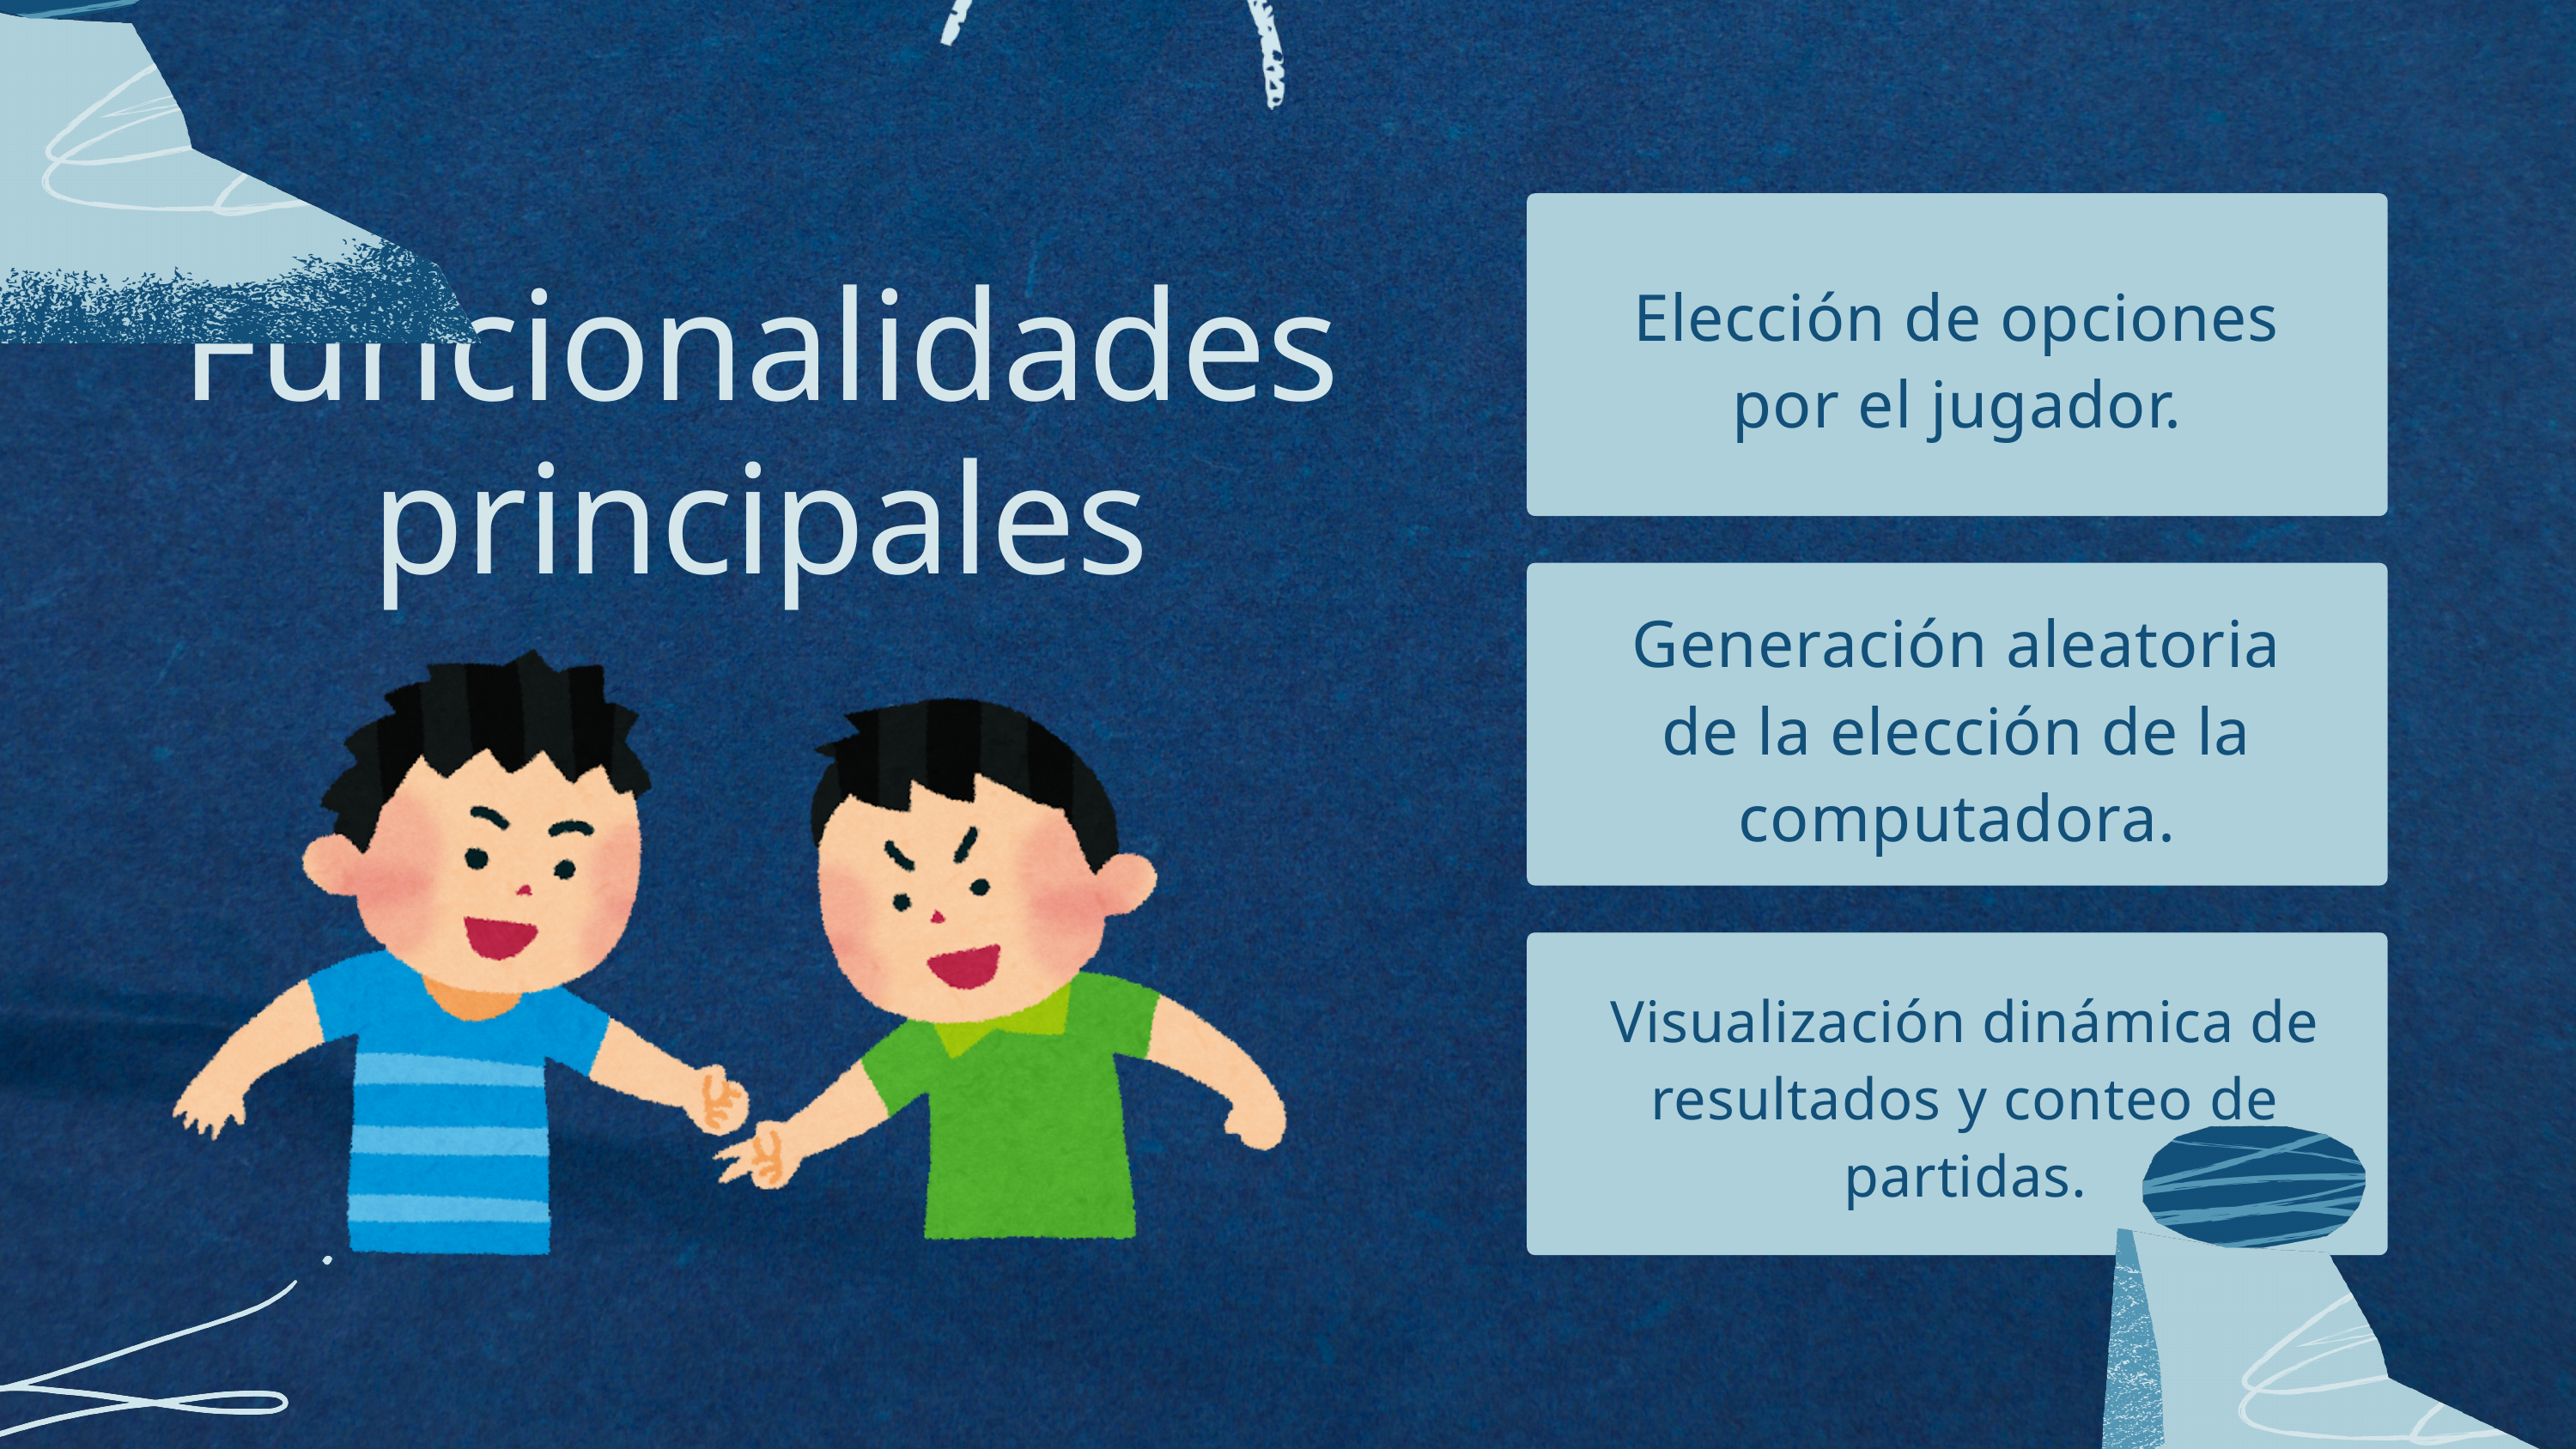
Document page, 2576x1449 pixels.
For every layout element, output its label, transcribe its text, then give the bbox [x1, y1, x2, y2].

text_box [1526, 562, 2388, 886]
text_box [1526, 932, 2388, 1256]
text_box [0, 0, 2576, 1449]
text_box [171, 647, 1289, 1256]
text_box [939, 0, 1289, 110]
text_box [1526, 192, 2388, 517]
text_box [0, 1255, 332, 1449]
text_box [2098, 1125, 2576, 1449]
text_box [0, 0, 482, 344]
text_box Funcionalidades principales [174, 257, 1346, 604]
